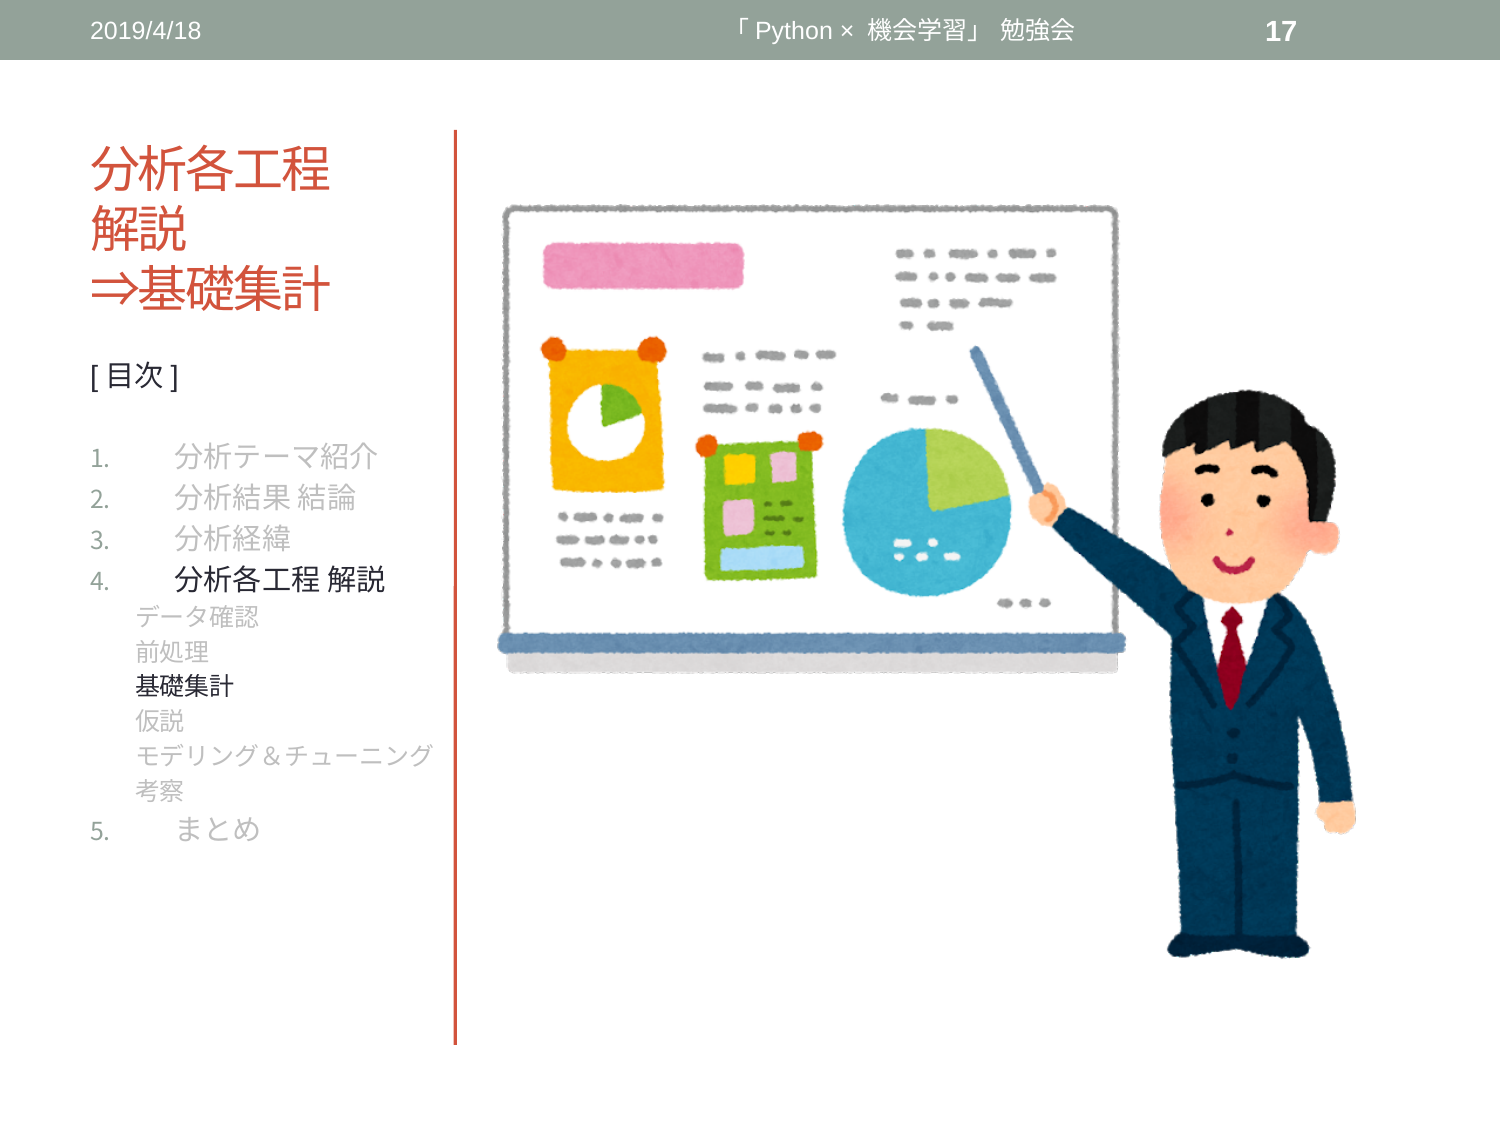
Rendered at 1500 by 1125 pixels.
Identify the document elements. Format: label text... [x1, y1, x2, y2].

title 分析各工程 解説 ⇒基礎集計 [75, 129, 456, 337]
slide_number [75, 3, 550, 57]
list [487, 149, 1426, 1026]
list [目次] 分析テーマ紹介 分析結果 結論 分析経緯 分析各工程 解説 データ確認 前処理 基礎集計 仮説 モデリング＆チューニング 考察 まとめ [75, 349, 456, 1046]
slide_number 17 [1250, 3, 1425, 57]
footer 「Python × 機会学習」 勉強会 [562, 3, 1238, 57]
